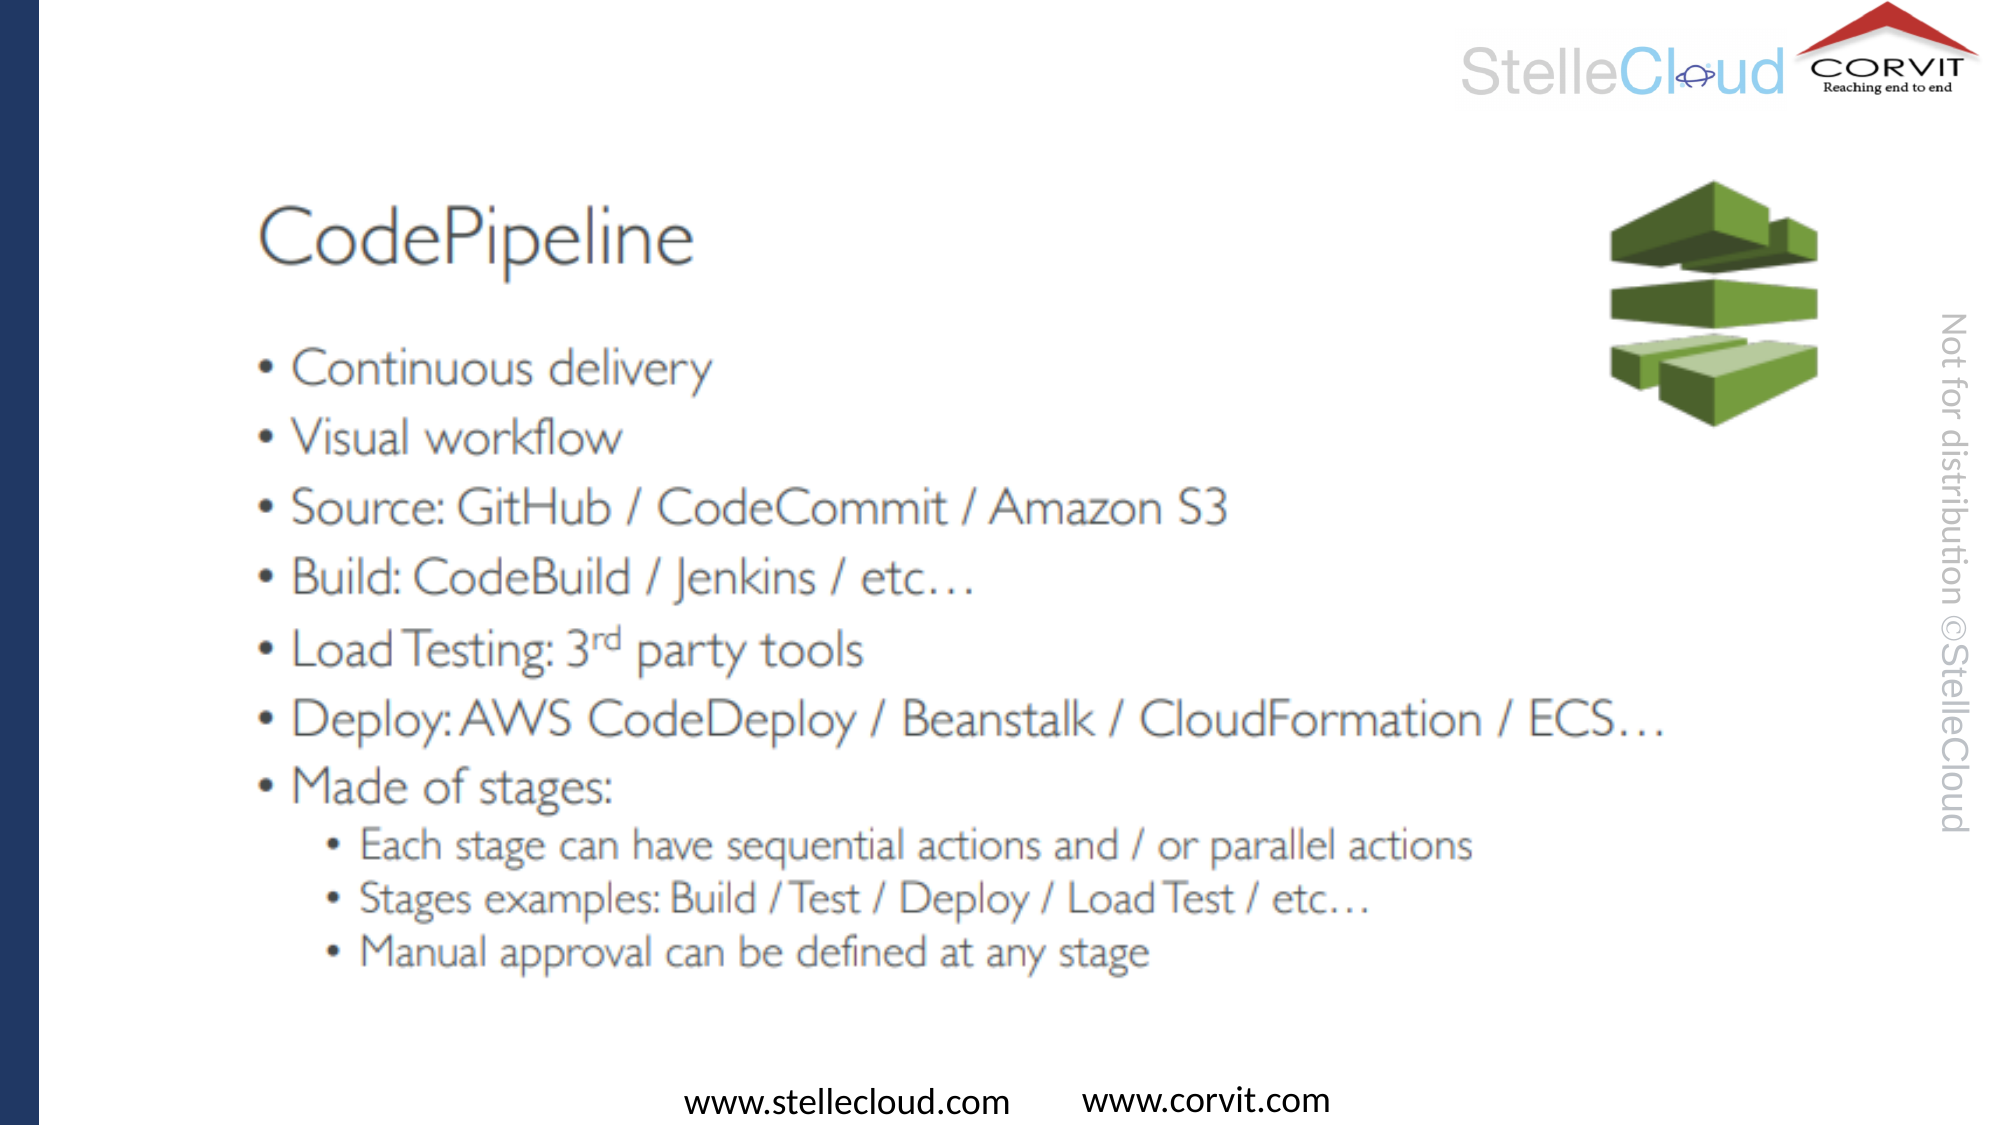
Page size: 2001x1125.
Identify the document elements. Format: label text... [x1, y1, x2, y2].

text_box www.corvit.com [1067, 1067, 1347, 1125]
text_box www.stellecloud.com [669, 1069, 1027, 1125]
picture [212, 164, 1844, 990]
picture [1455, 0, 1988, 111]
text_box Not for distribution ⒸStelleCloud [1927, 297, 1988, 1125]
